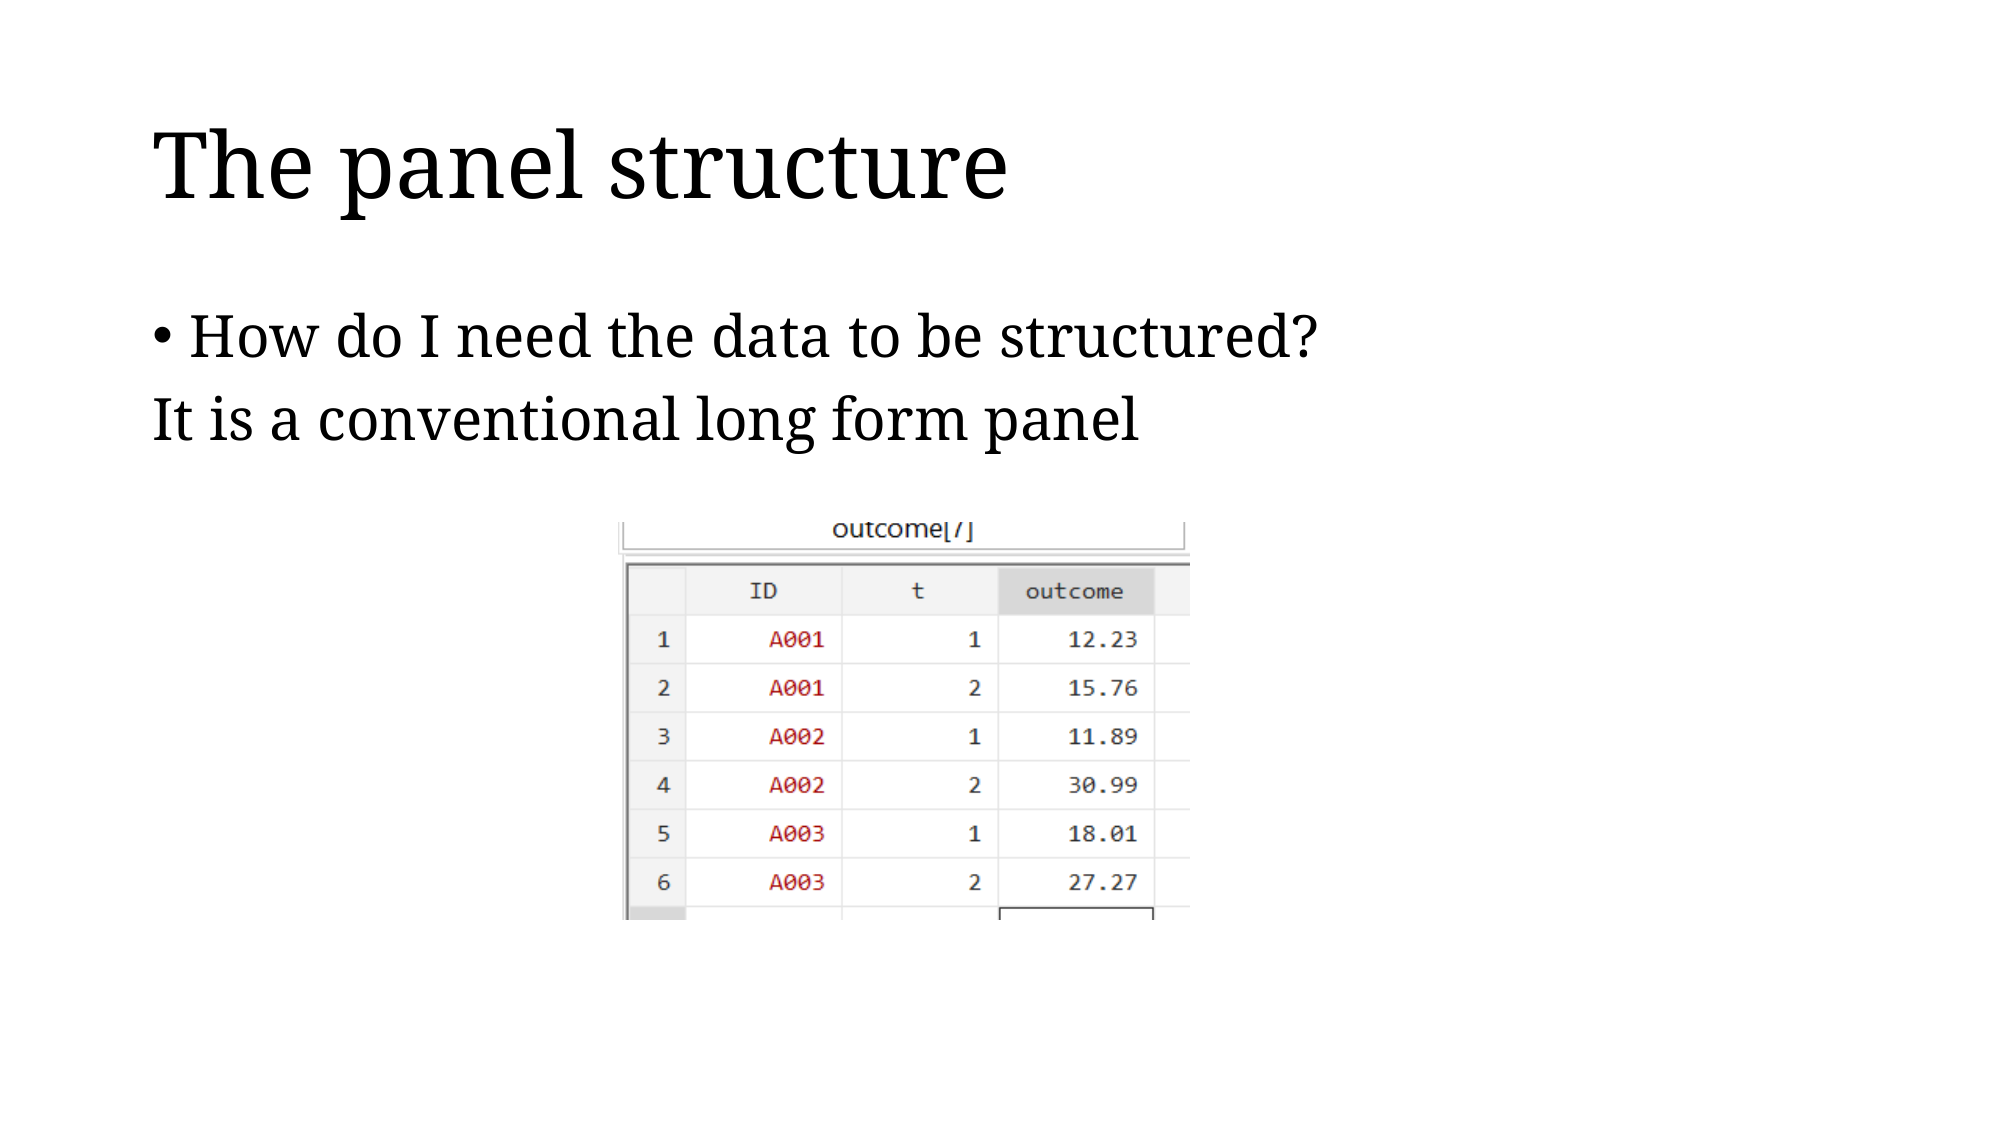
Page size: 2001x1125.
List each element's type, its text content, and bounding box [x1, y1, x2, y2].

title The panel structure [137, 59, 1863, 278]
list How do I need the data to be structured? It is a conventional long form panel [137, 299, 1863, 1014]
picture [617, 522, 1191, 921]
